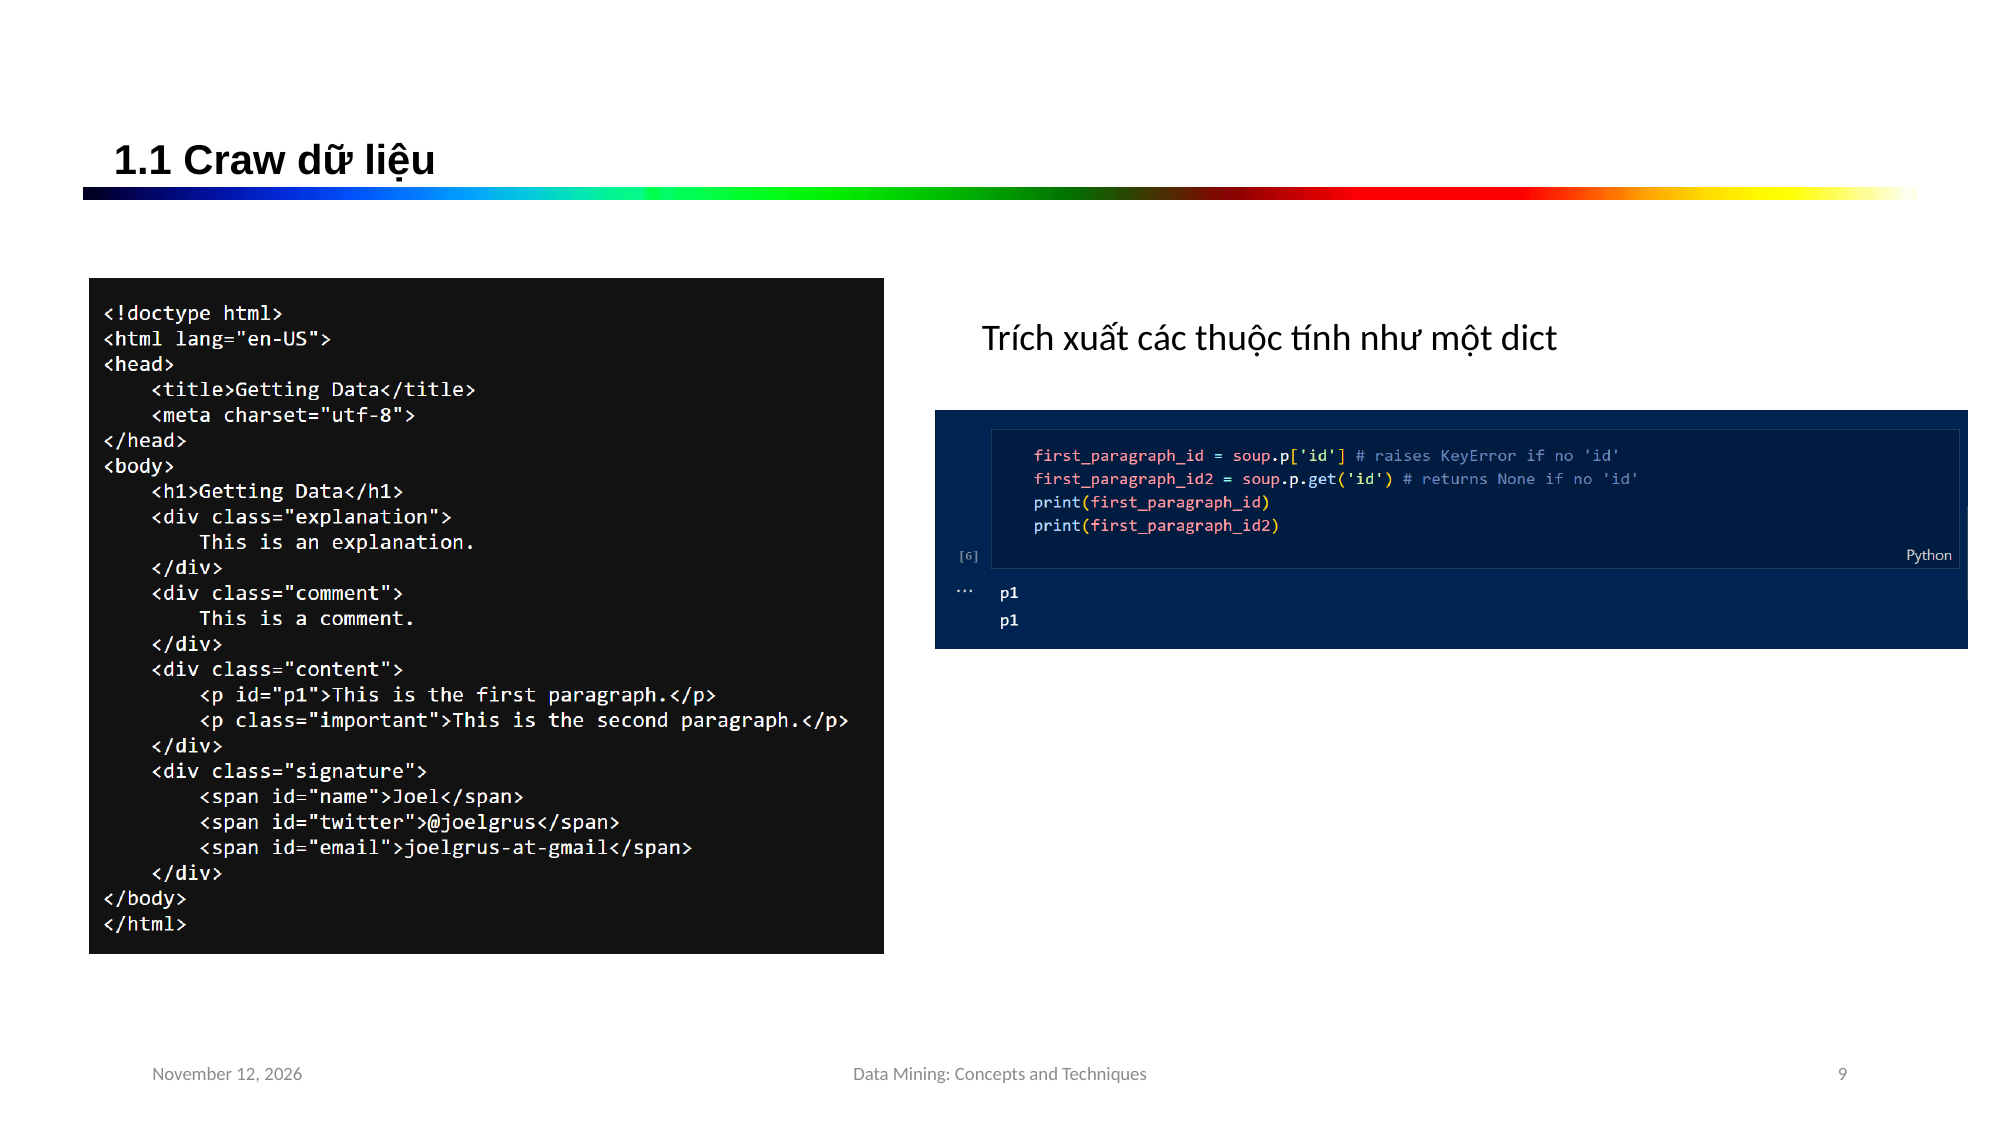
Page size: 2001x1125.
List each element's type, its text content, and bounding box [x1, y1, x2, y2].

picture [83, 187, 473, 200]
picture [509, 187, 1917, 200]
picture [935, 410, 1968, 649]
text_box Trích xuất các thuộc tính như một dict [967, 305, 1708, 365]
text_box 1.1 Craw dữ liệu [99, 125, 680, 190]
picture [89, 278, 884, 954]
slide_number 9 [1412, 1042, 1863, 1103]
footer Data Mining: Concepts and Techniques [662, 1042, 1338, 1103]
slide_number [137, 1042, 588, 1103]
